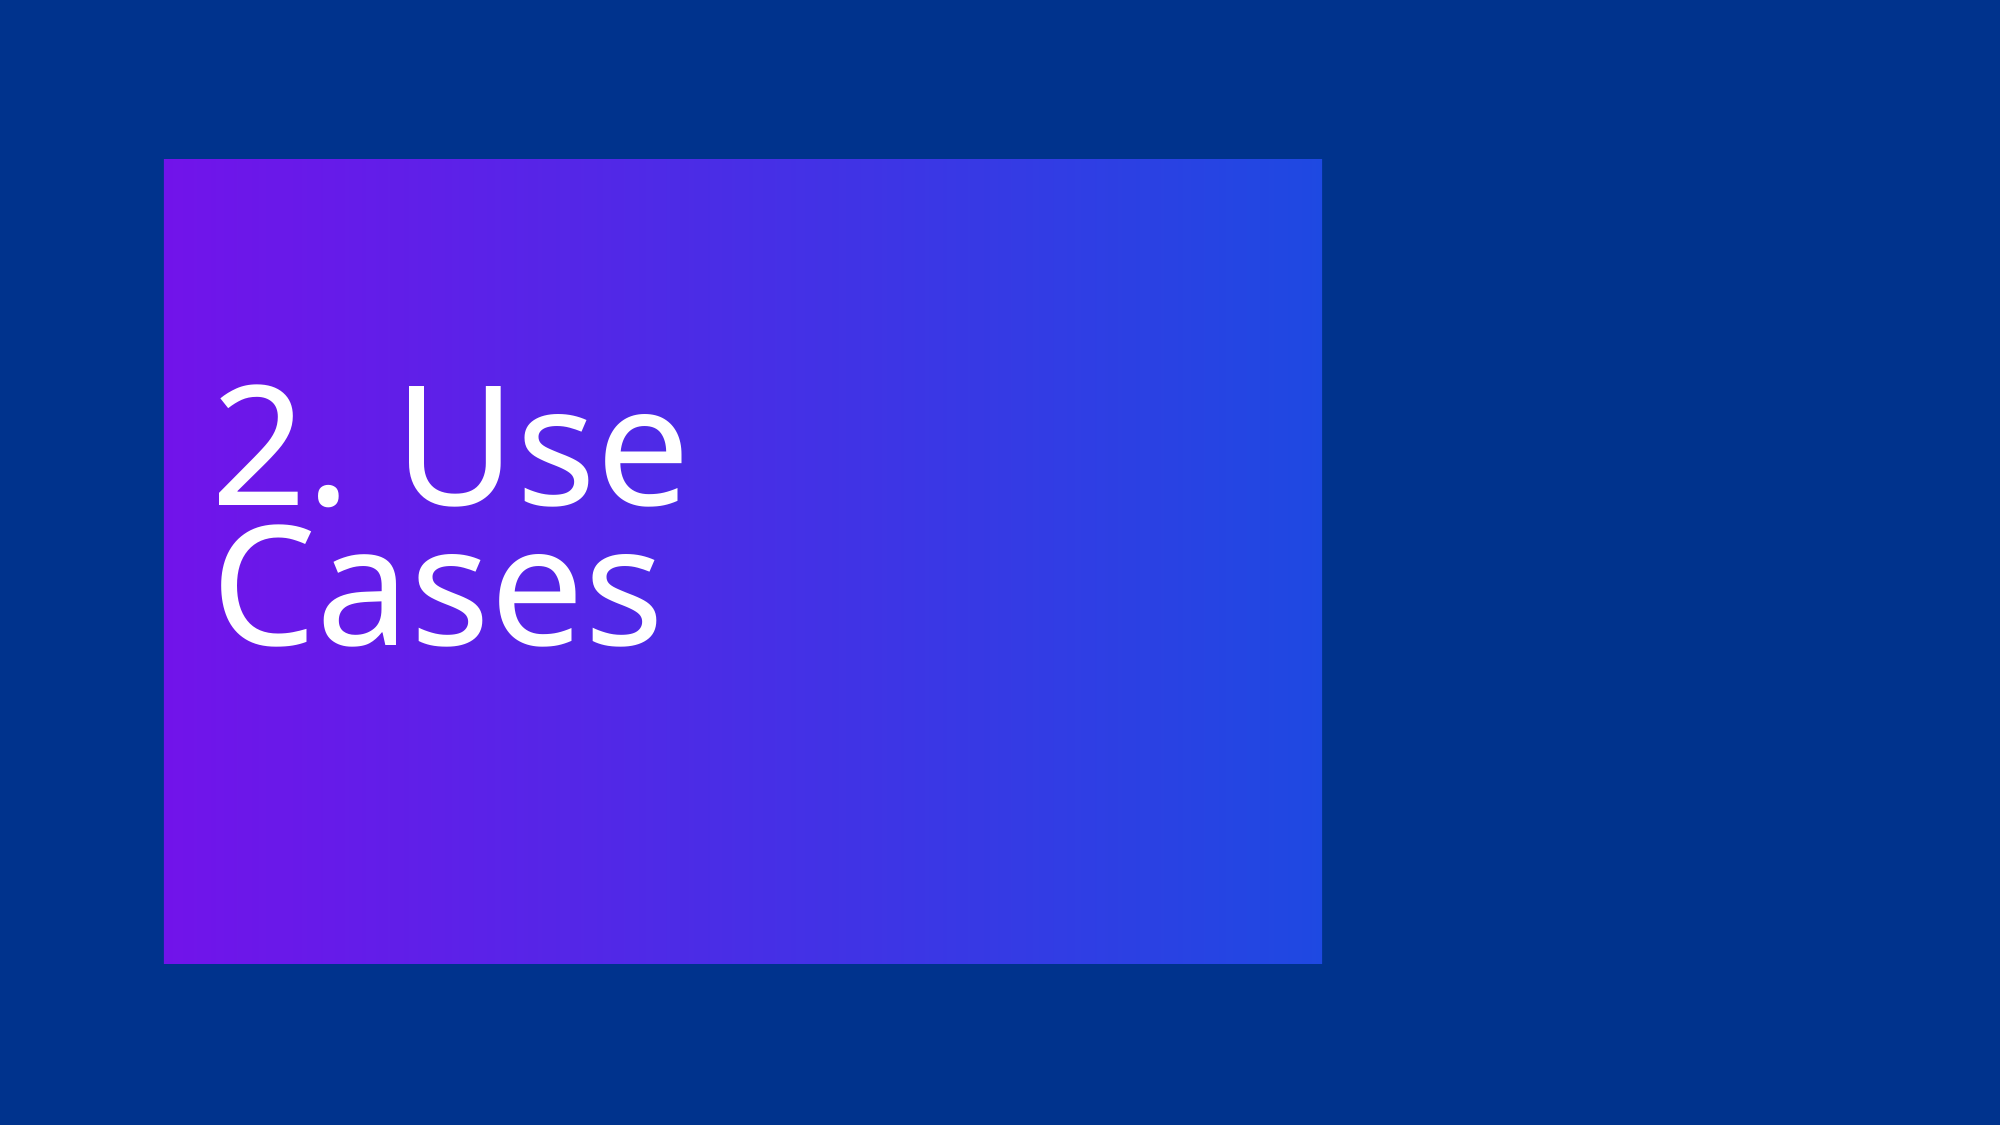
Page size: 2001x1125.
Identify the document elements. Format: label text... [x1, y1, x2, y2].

title 2. Use Cases [211, 393, 1074, 782]
